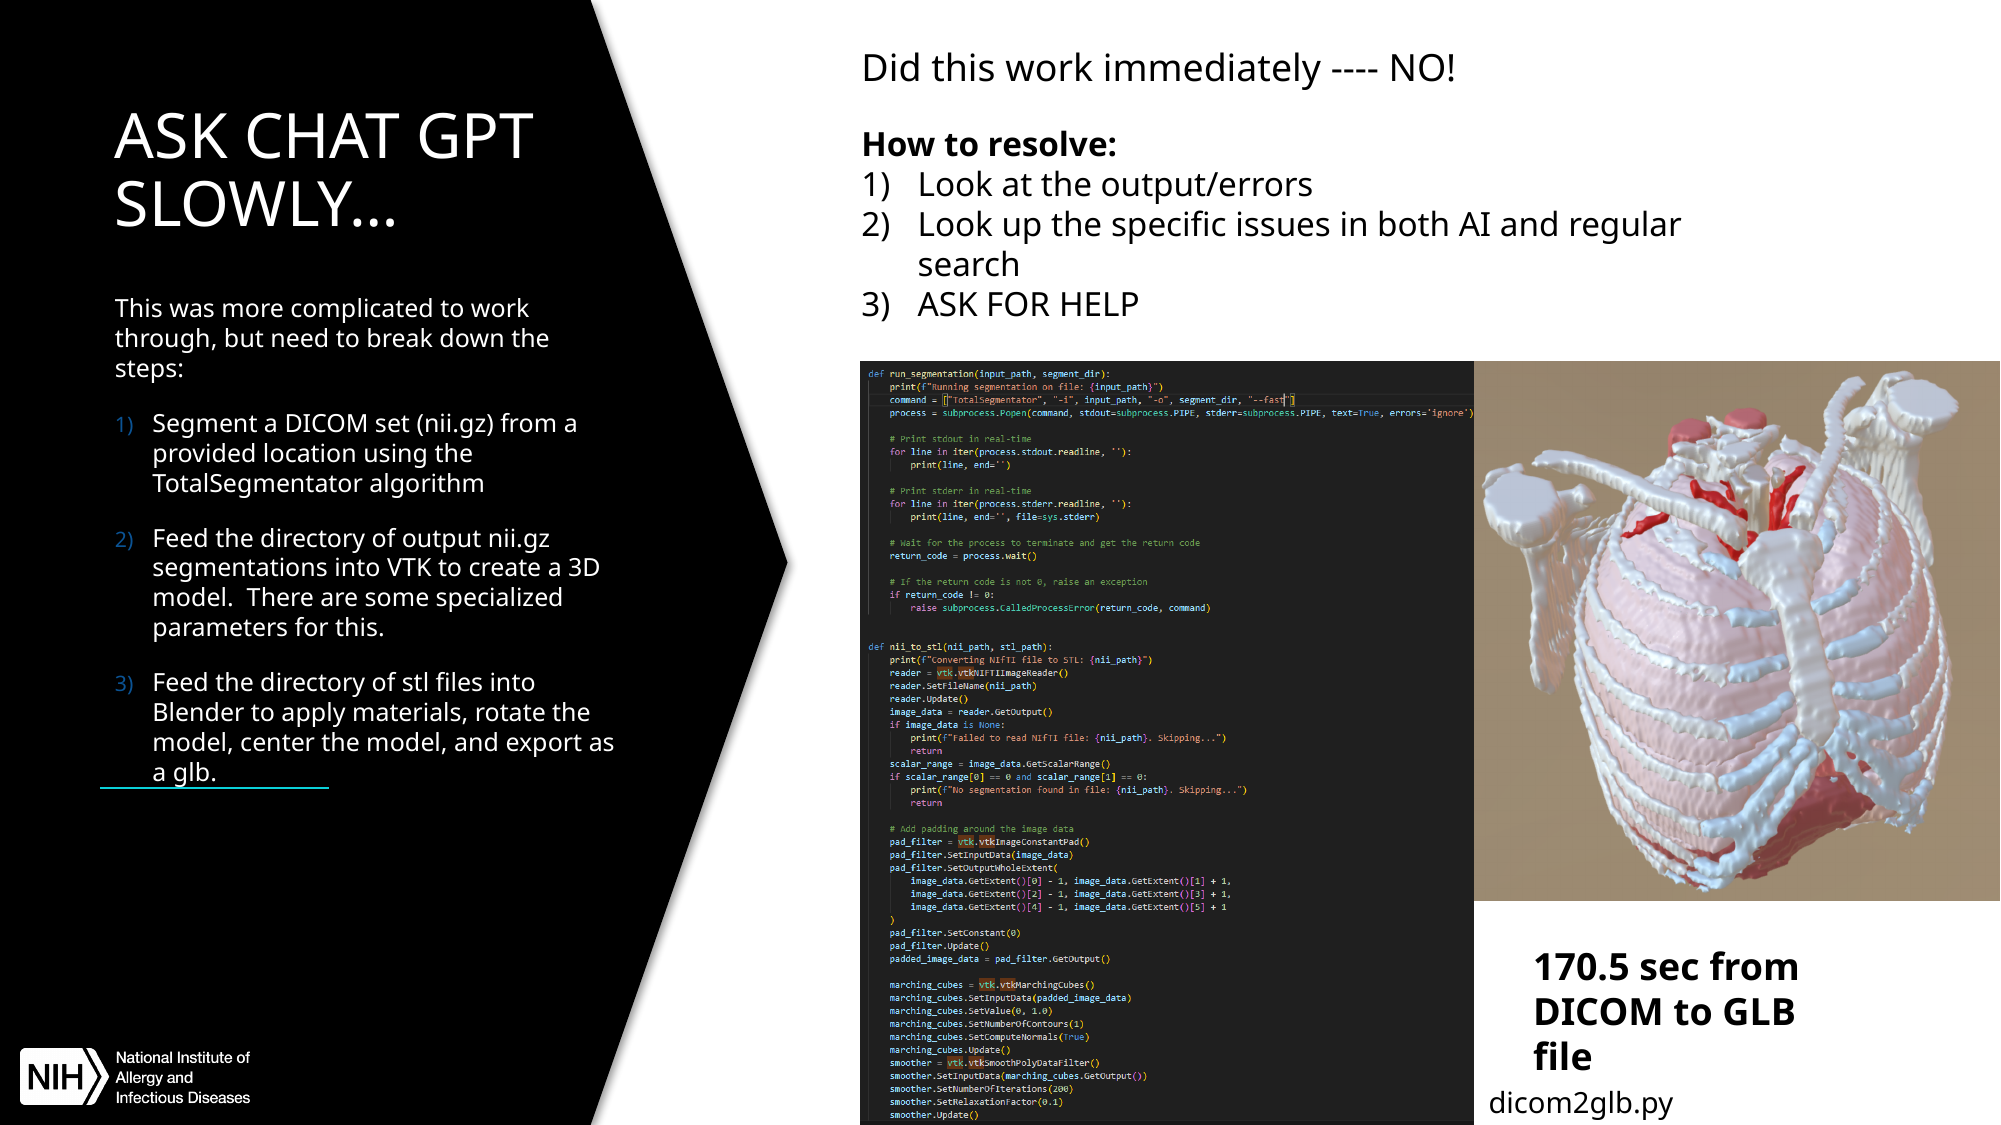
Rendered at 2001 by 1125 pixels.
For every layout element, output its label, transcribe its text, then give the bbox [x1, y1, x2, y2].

title Ask Chat GPT Slowly… [99, 97, 600, 248]
picture [860, 361, 2000, 1125]
text_box dicom2glb.py [1475, 1077, 2000, 1125]
text_box 170.5 sec from DICOM to GLB file [1518, 935, 1881, 1086]
text_box This was more complicated to work through, but need to break down the steps: Segment a DICOM set (nii.gz) from a provided location using the TotalSegmentator algorithm Feed the directory of output nii.gz segmentations into VTK to create a 3D model. There are some specialized parameters for this. Feed the directory of stl files into Blender to apply materials, rotate the model, center the model, and export as a glb. [99, 284, 635, 863]
picture [20, 1048, 250, 1105]
text_box Did this work immediately ---- NO! How to resolve: Look at the output/errors Look up the specific issues in both AI and regular search ASK FOR HELP [846, 36, 1769, 331]
